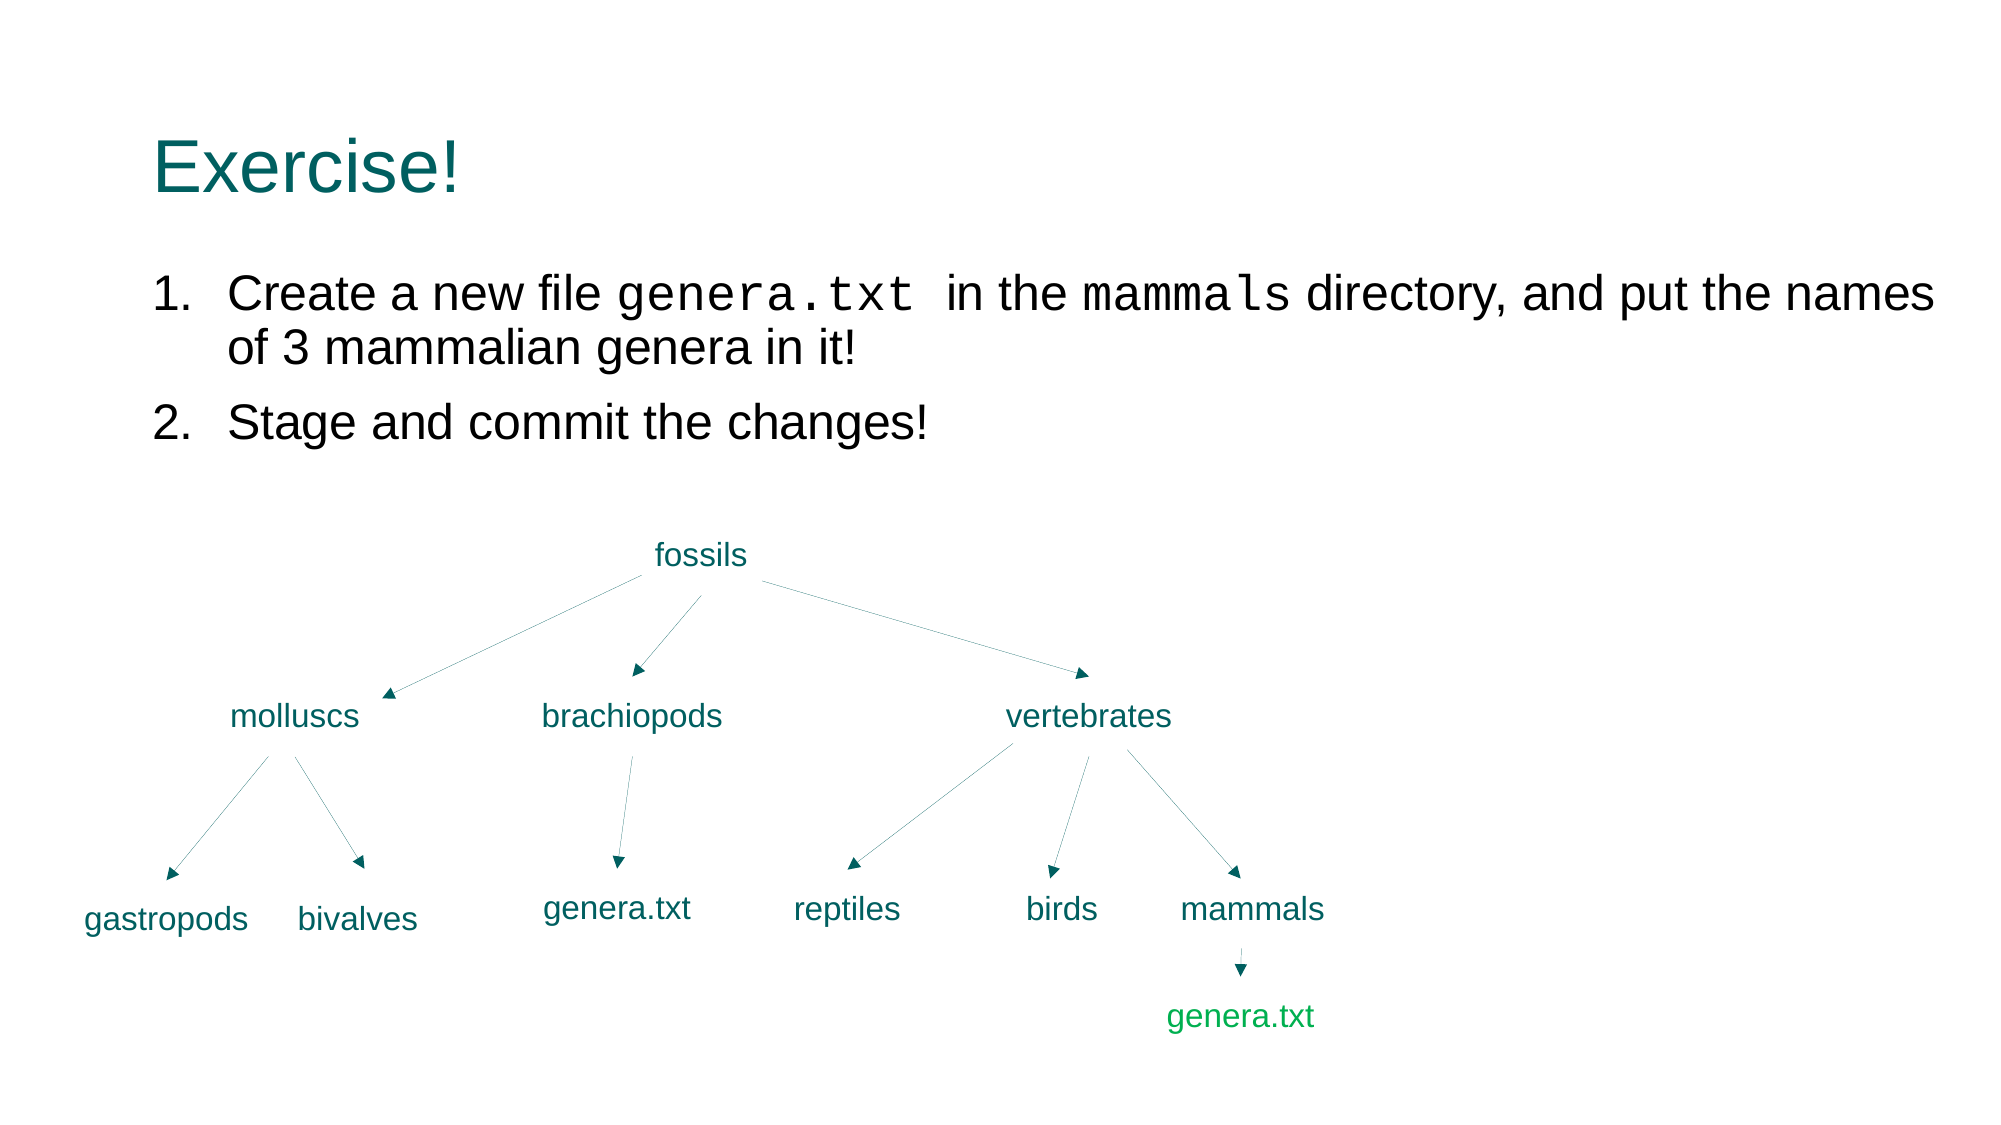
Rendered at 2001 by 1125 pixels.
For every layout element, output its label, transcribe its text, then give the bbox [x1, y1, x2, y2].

title Exercise! [137, 59, 1863, 260]
text_box genera.txt [1125, 976, 1356, 1057]
list Create a new file genera.txt in the mammals directory, and put the names of 3 mammalian genera in it! Stage and commit the changes! [137, 260, 1969, 516]
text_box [617, 756, 633, 869]
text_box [51, 515, 1368, 960]
